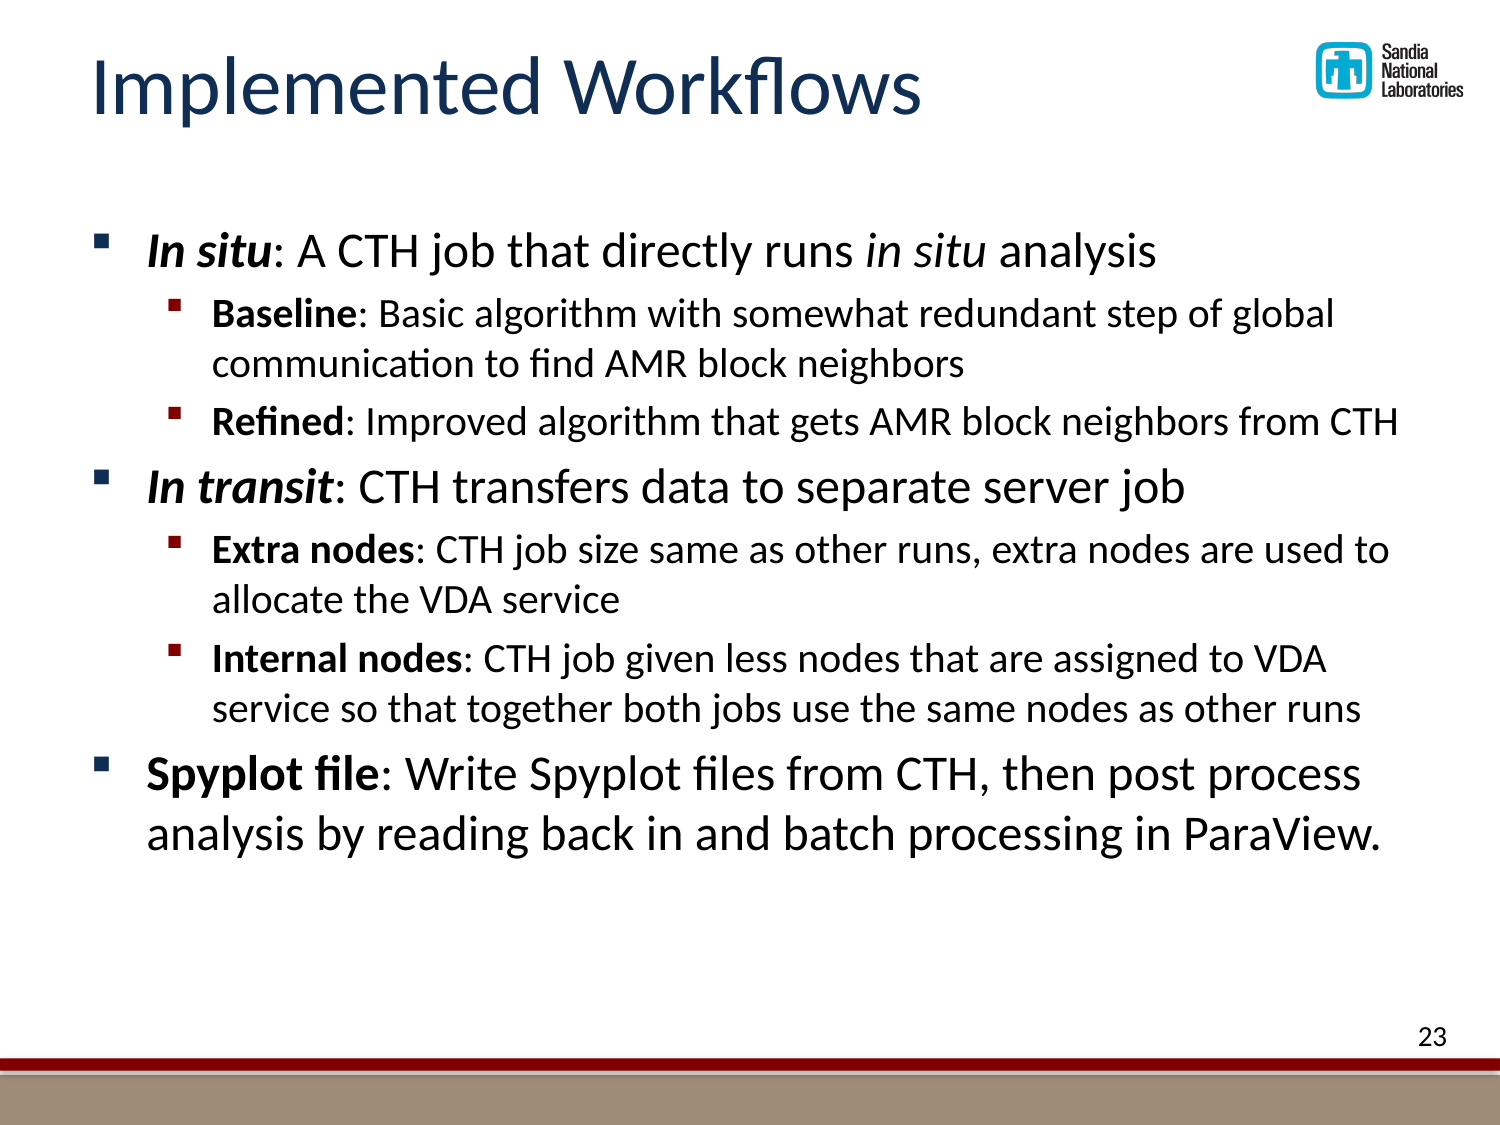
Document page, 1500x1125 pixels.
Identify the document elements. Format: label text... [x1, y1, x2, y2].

picture [1426, 37, 1467, 105]
title Implemented Workflows [74, 0, 1426, 163]
list In situ: A CTH job that directly runs in situ analysis Baseline: Basic algorithm with somewhat redundant step of global communication to find AMR block neighbors Refined: Improved algorithm that gets AMR block neighbors from CTH In transit: CTH transfers data to separate server job Extra nodes: CTH job size same as other runs, extra nodes are used to allocate the VDA service Internal nodes: CTH job given less nodes that are assigned to VDA service so that together both jobs use the same nodes as other runs Spyplot file: Write Spyplot files from CTH, then post process analysis by reading back in and batch processing in ParaView. [74, 209, 1426, 1006]
slide_number 23 [1362, 1009, 1463, 1072]
